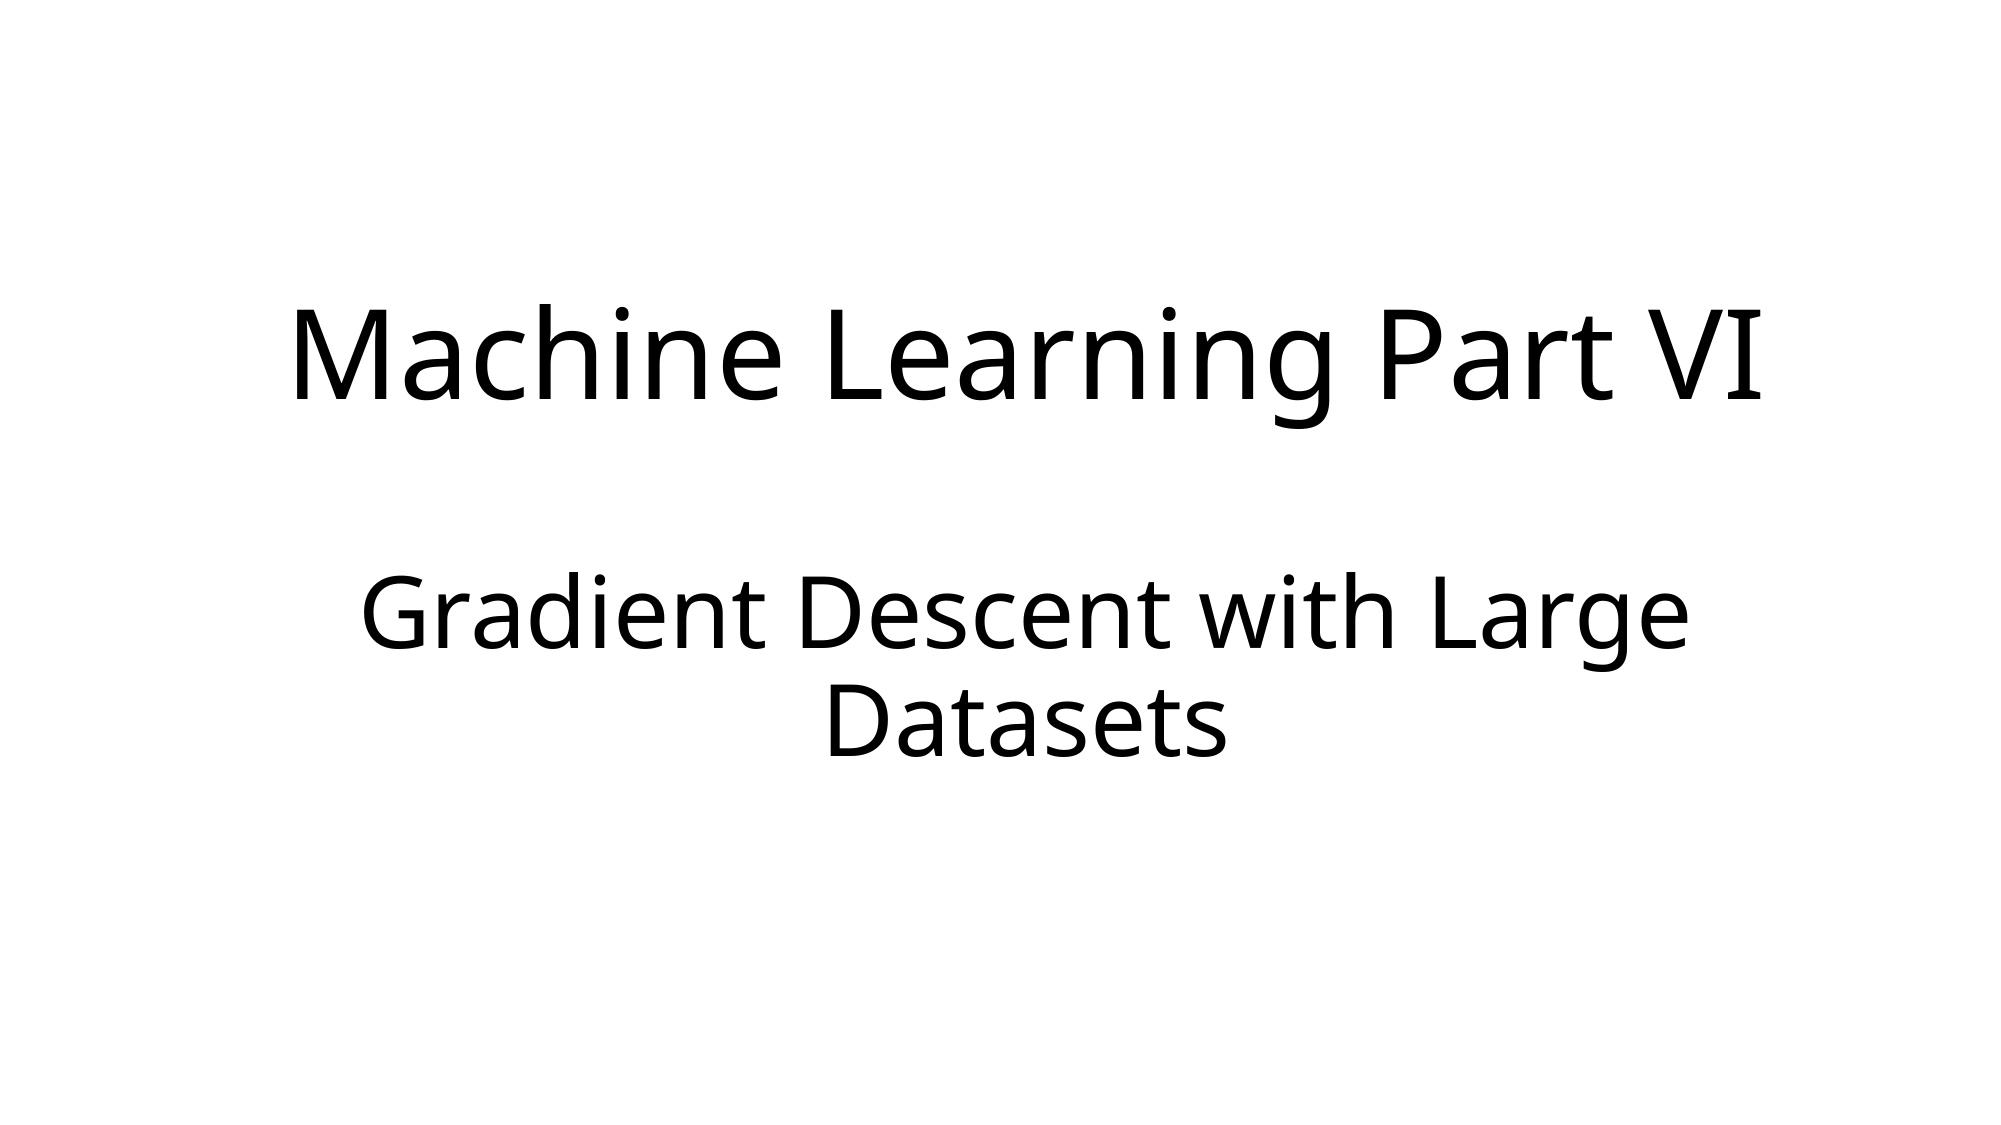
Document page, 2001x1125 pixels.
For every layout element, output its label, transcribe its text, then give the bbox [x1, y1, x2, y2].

title Machine Learning Part VI Gradient Descent with Large Datasets [191, 94, 1862, 786]
